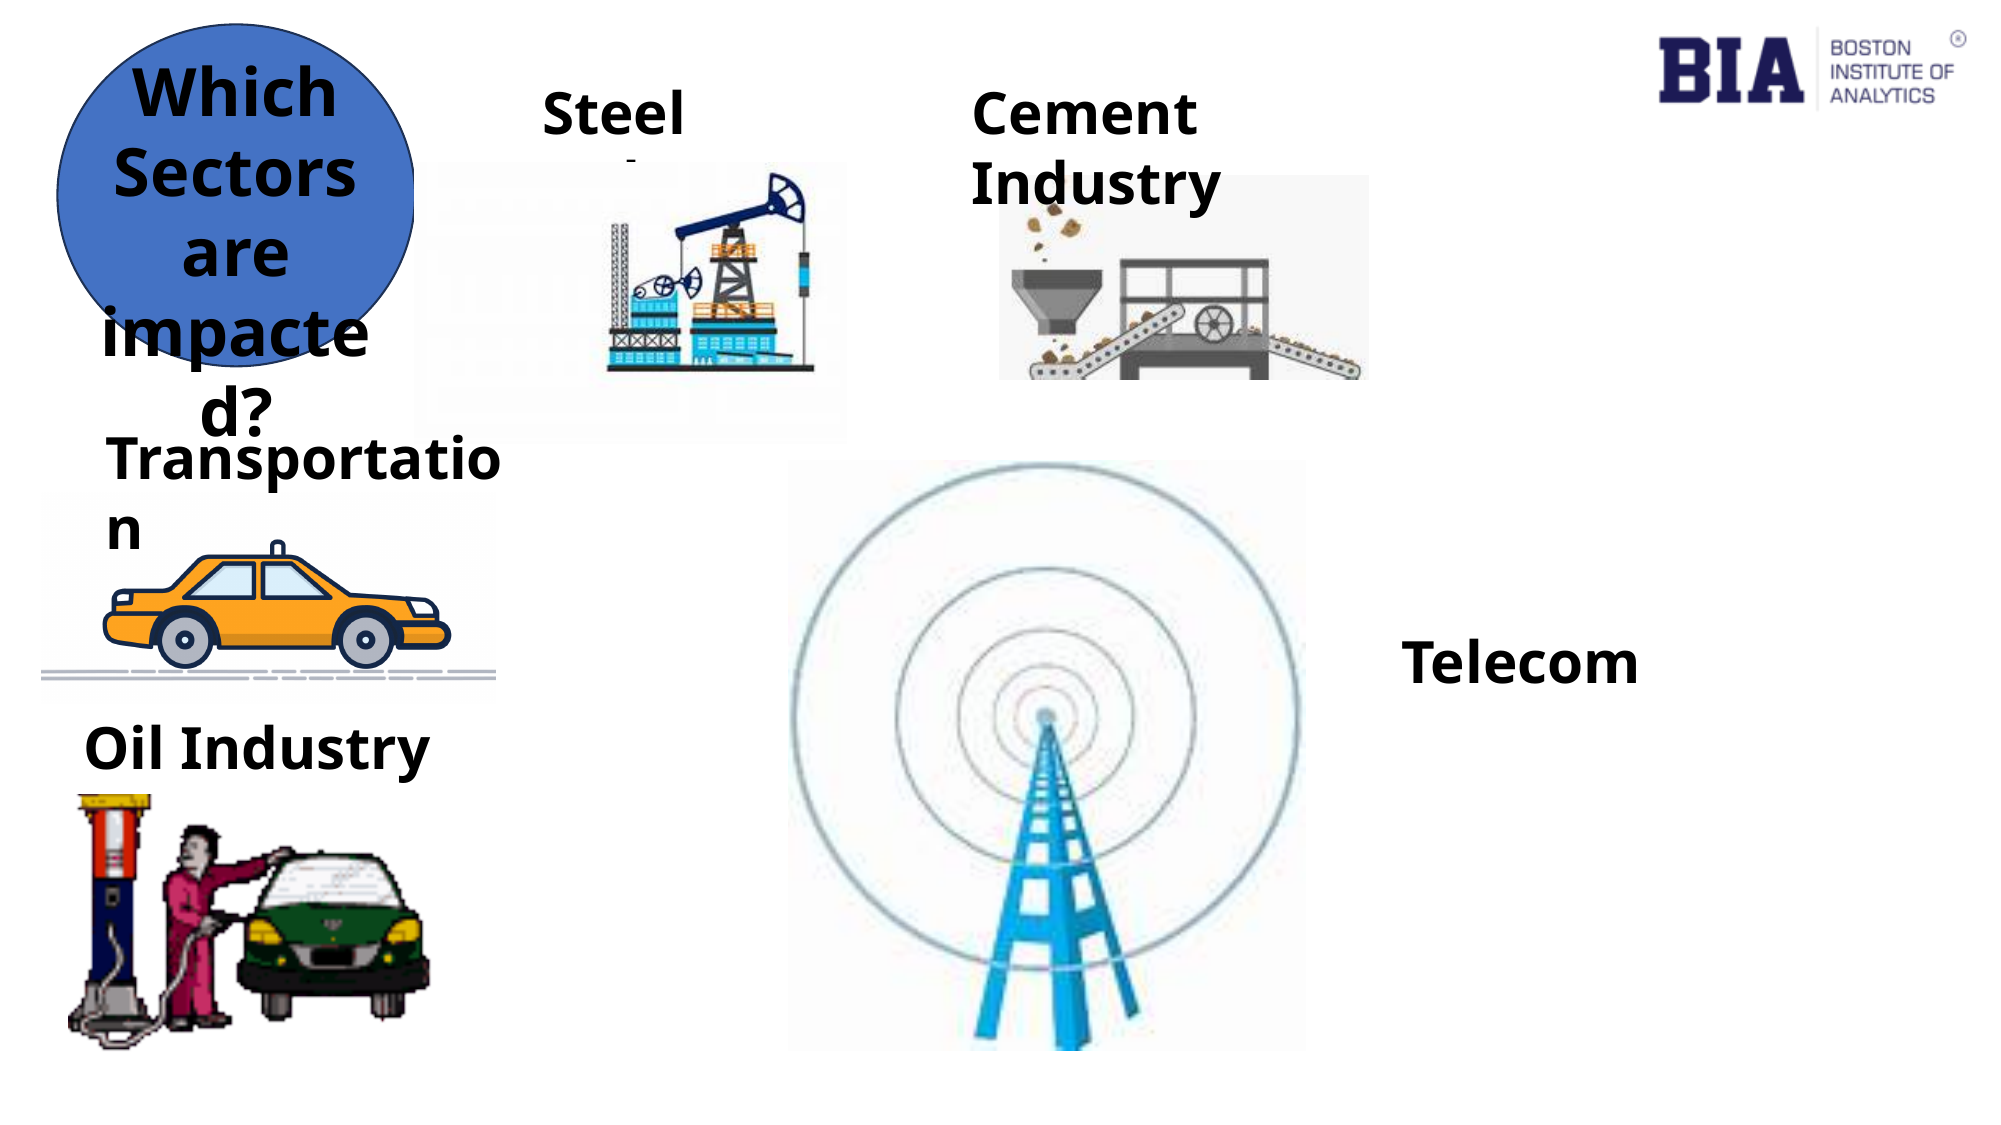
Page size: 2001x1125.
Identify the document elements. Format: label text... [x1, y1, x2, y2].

picture [788, 460, 1306, 1051]
text_box [404, 133, 414, 257]
picture [68, 794, 435, 1055]
text_box [56, 134, 68, 257]
picture [414, 162, 847, 444]
text_box Steel Industry [527, 68, 956, 224]
picture [41, 492, 496, 704]
text_box Transportation [91, 414, 521, 569]
text_box Cement Industry [956, 68, 1387, 224]
text_box Telecom [1386, 617, 1817, 703]
picture [999, 175, 1369, 380]
picture [1650, 24, 1976, 114]
text_box Oil Industry [68, 703, 499, 789]
text_box Which Sectors are impacted? [68, 42, 404, 457]
text_box [154, 23, 318, 42]
